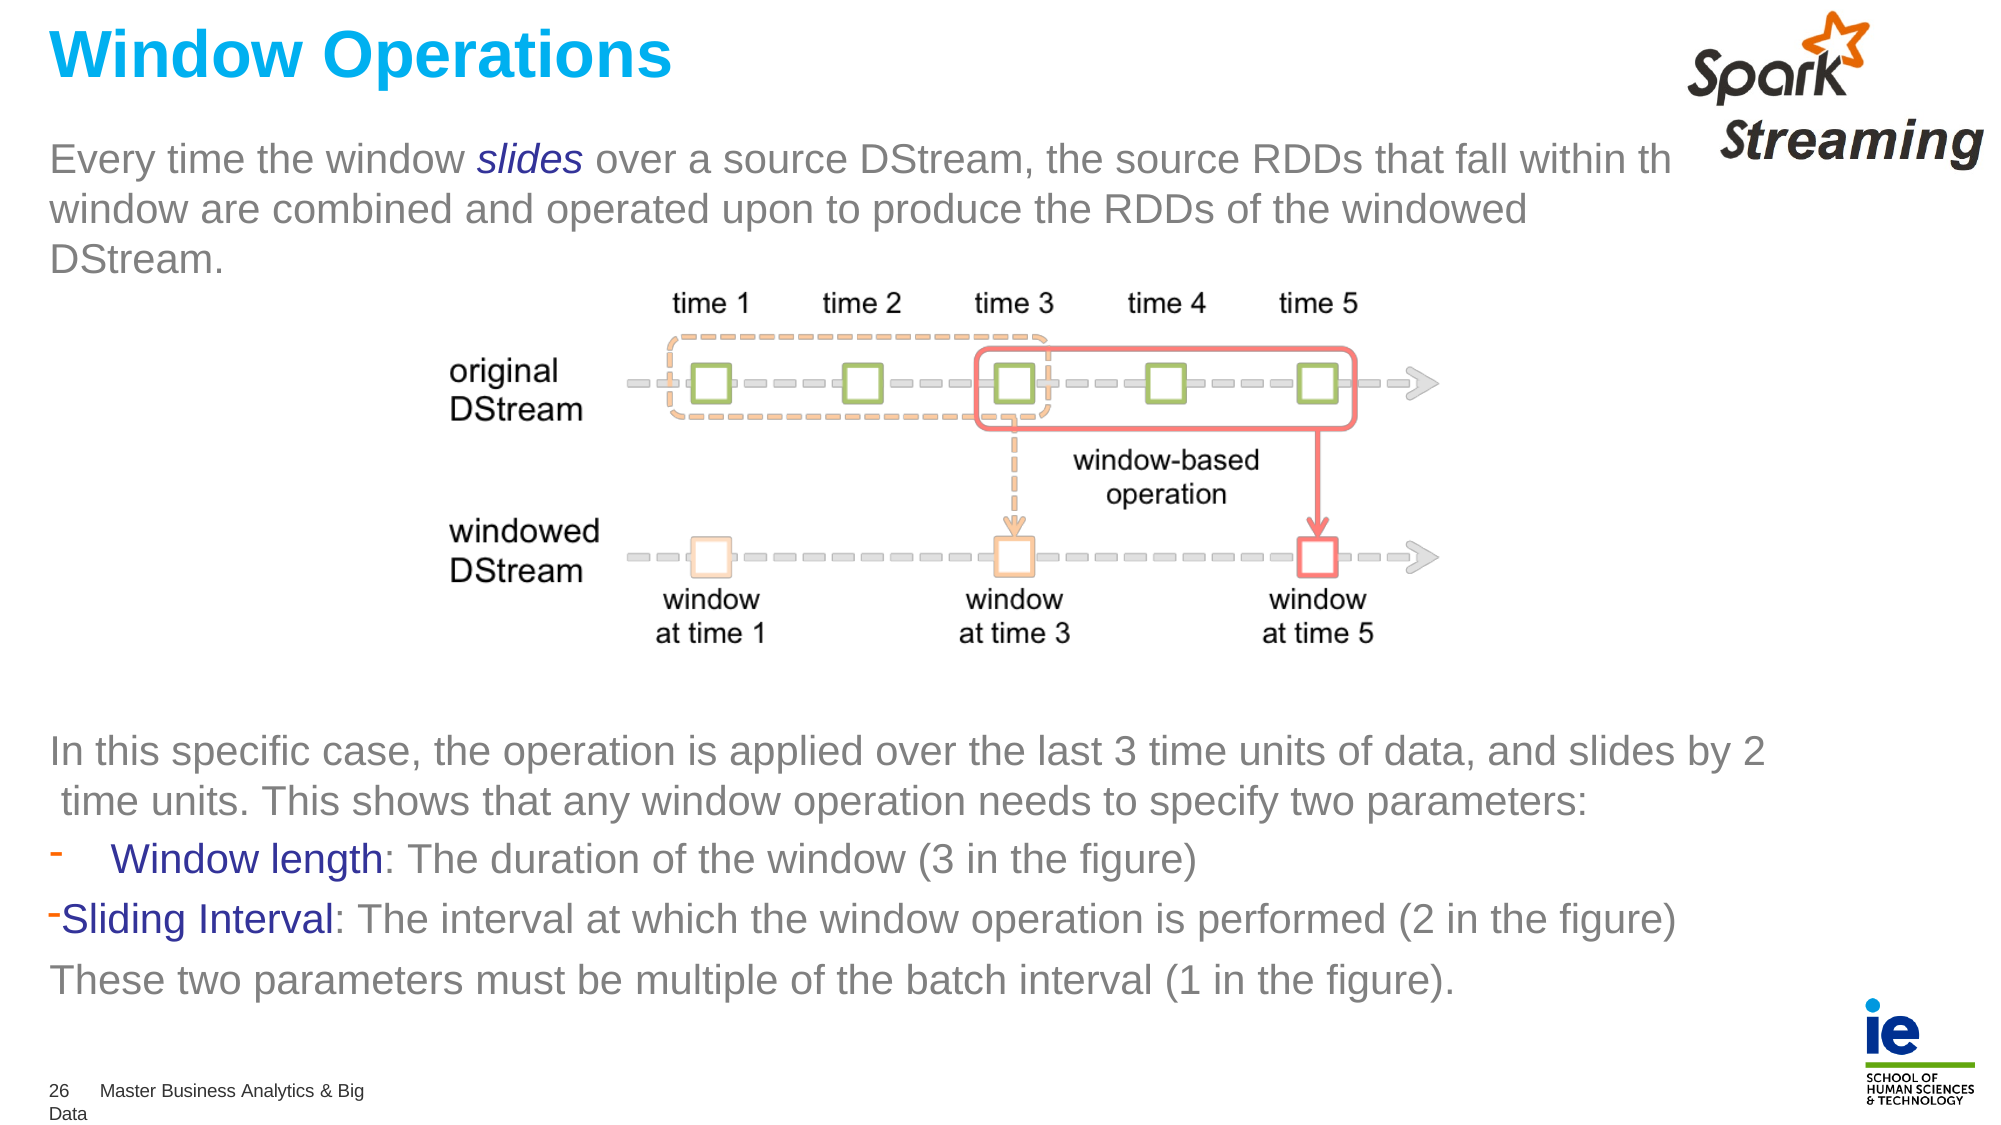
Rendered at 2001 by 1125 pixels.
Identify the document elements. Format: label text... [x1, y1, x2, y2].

text_box In this specific case, the operation is applied over the last 3 time units of data, and slides by 2 time units. This shows that any window operation needs to specify two parameters: Window length: The duration of the window (3 in the figure) Sliding Interval: The interval at which the window operation is performed (2 in the figure) These two parameters must be multiple of the batch interval (1 in the figure). [47, 721, 1768, 1003]
title Window Operations [47, 9, 692, 129]
slide_number 26 Master Business Analytics & Big Data [42, 1078, 406, 1125]
picture [1865, 998, 1975, 1105]
text_box Every time the window slides over a source DStream, the source RDDs that fall within the window are combined and operated upon to produce the RDDs of the windowed DStream. [47, 129, 1716, 282]
picture [1674, 0, 1994, 176]
picture [365, 236, 1528, 691]
